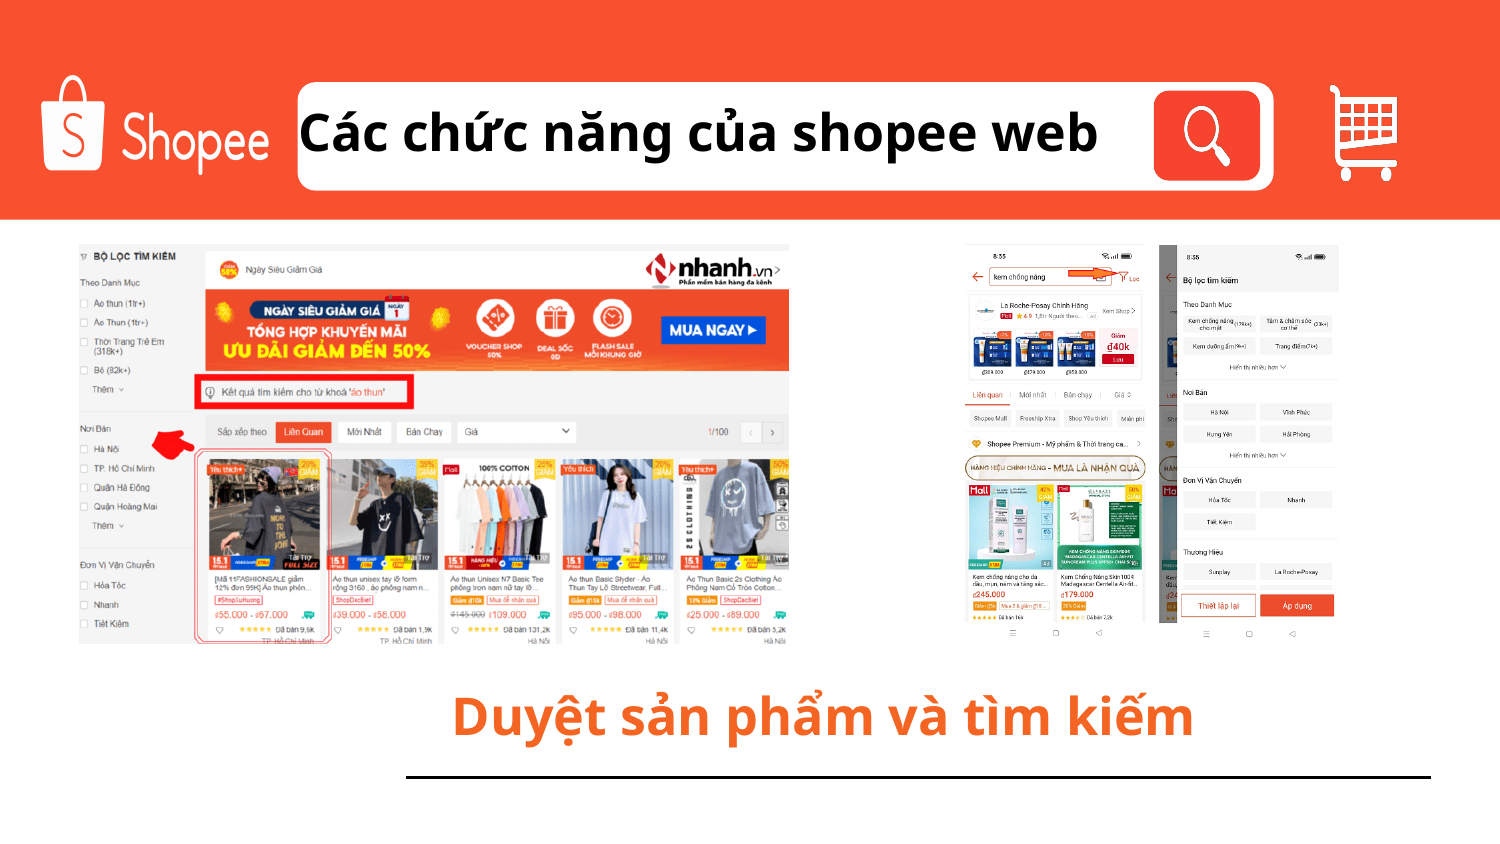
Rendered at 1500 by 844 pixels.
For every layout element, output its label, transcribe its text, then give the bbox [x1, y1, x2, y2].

picture [39, 51, 273, 206]
text_box [0, 0, 1500, 220]
text_box [1169, 90, 1261, 181]
picture [78, 244, 789, 644]
list Duyệt sản phẩm và tìm kiếm [436, 668, 1306, 746]
title Các chức năng của shopee web [283, 84, 1169, 189]
text_box [307, 82, 1274, 191]
picture [965, 244, 1354, 644]
picture [1322, 75, 1410, 191]
picture [1179, 99, 1235, 173]
